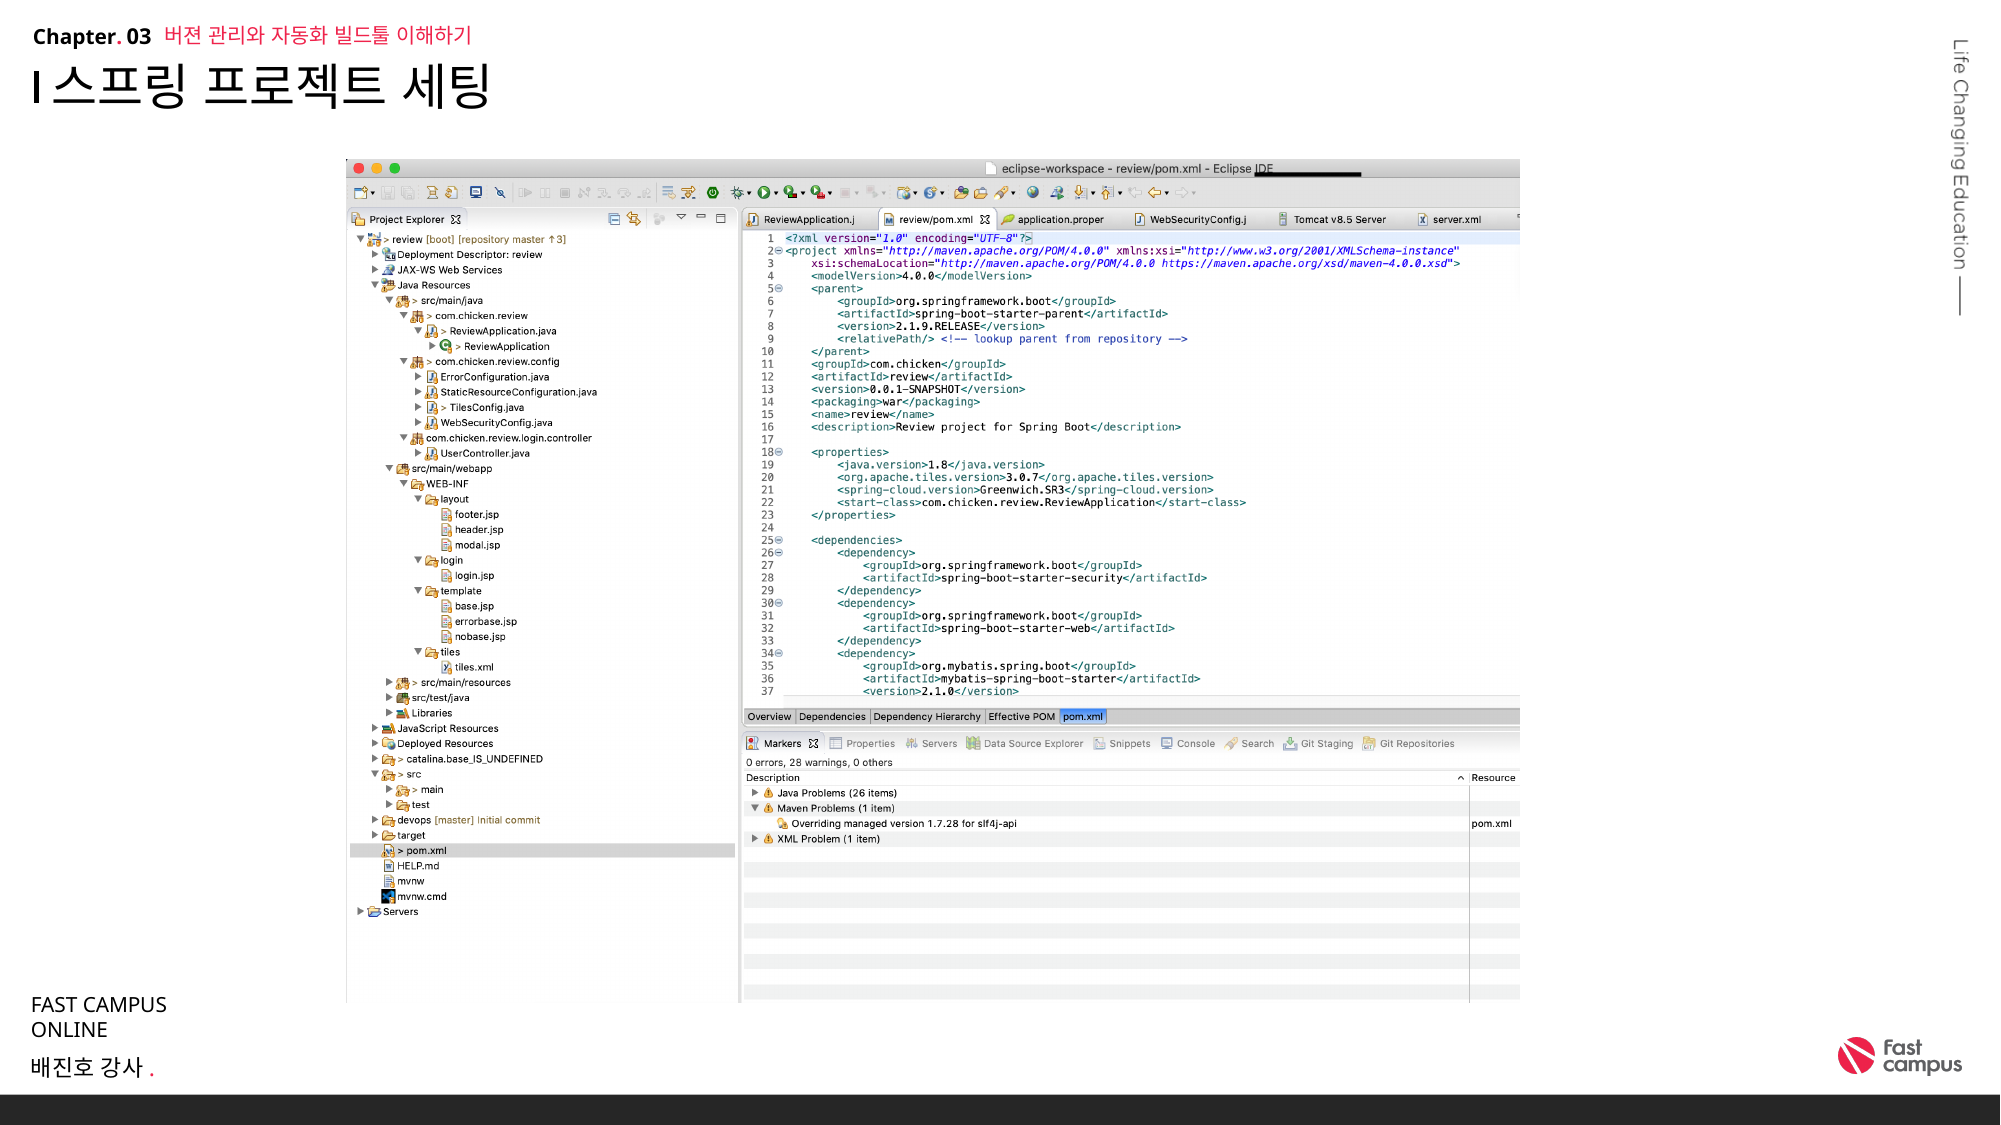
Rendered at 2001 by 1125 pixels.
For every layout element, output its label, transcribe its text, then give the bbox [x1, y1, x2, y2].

picture [1942, 23, 1981, 316]
list 버젼 관리와 자동화 빌드툴 이해하기 [150, 18, 552, 55]
title 스프링 프로젝트 세팅 [36, 54, 1830, 111]
picture [1838, 1037, 1962, 1076]
picture [346, 159, 1520, 1003]
list 03 [111, 18, 150, 55]
